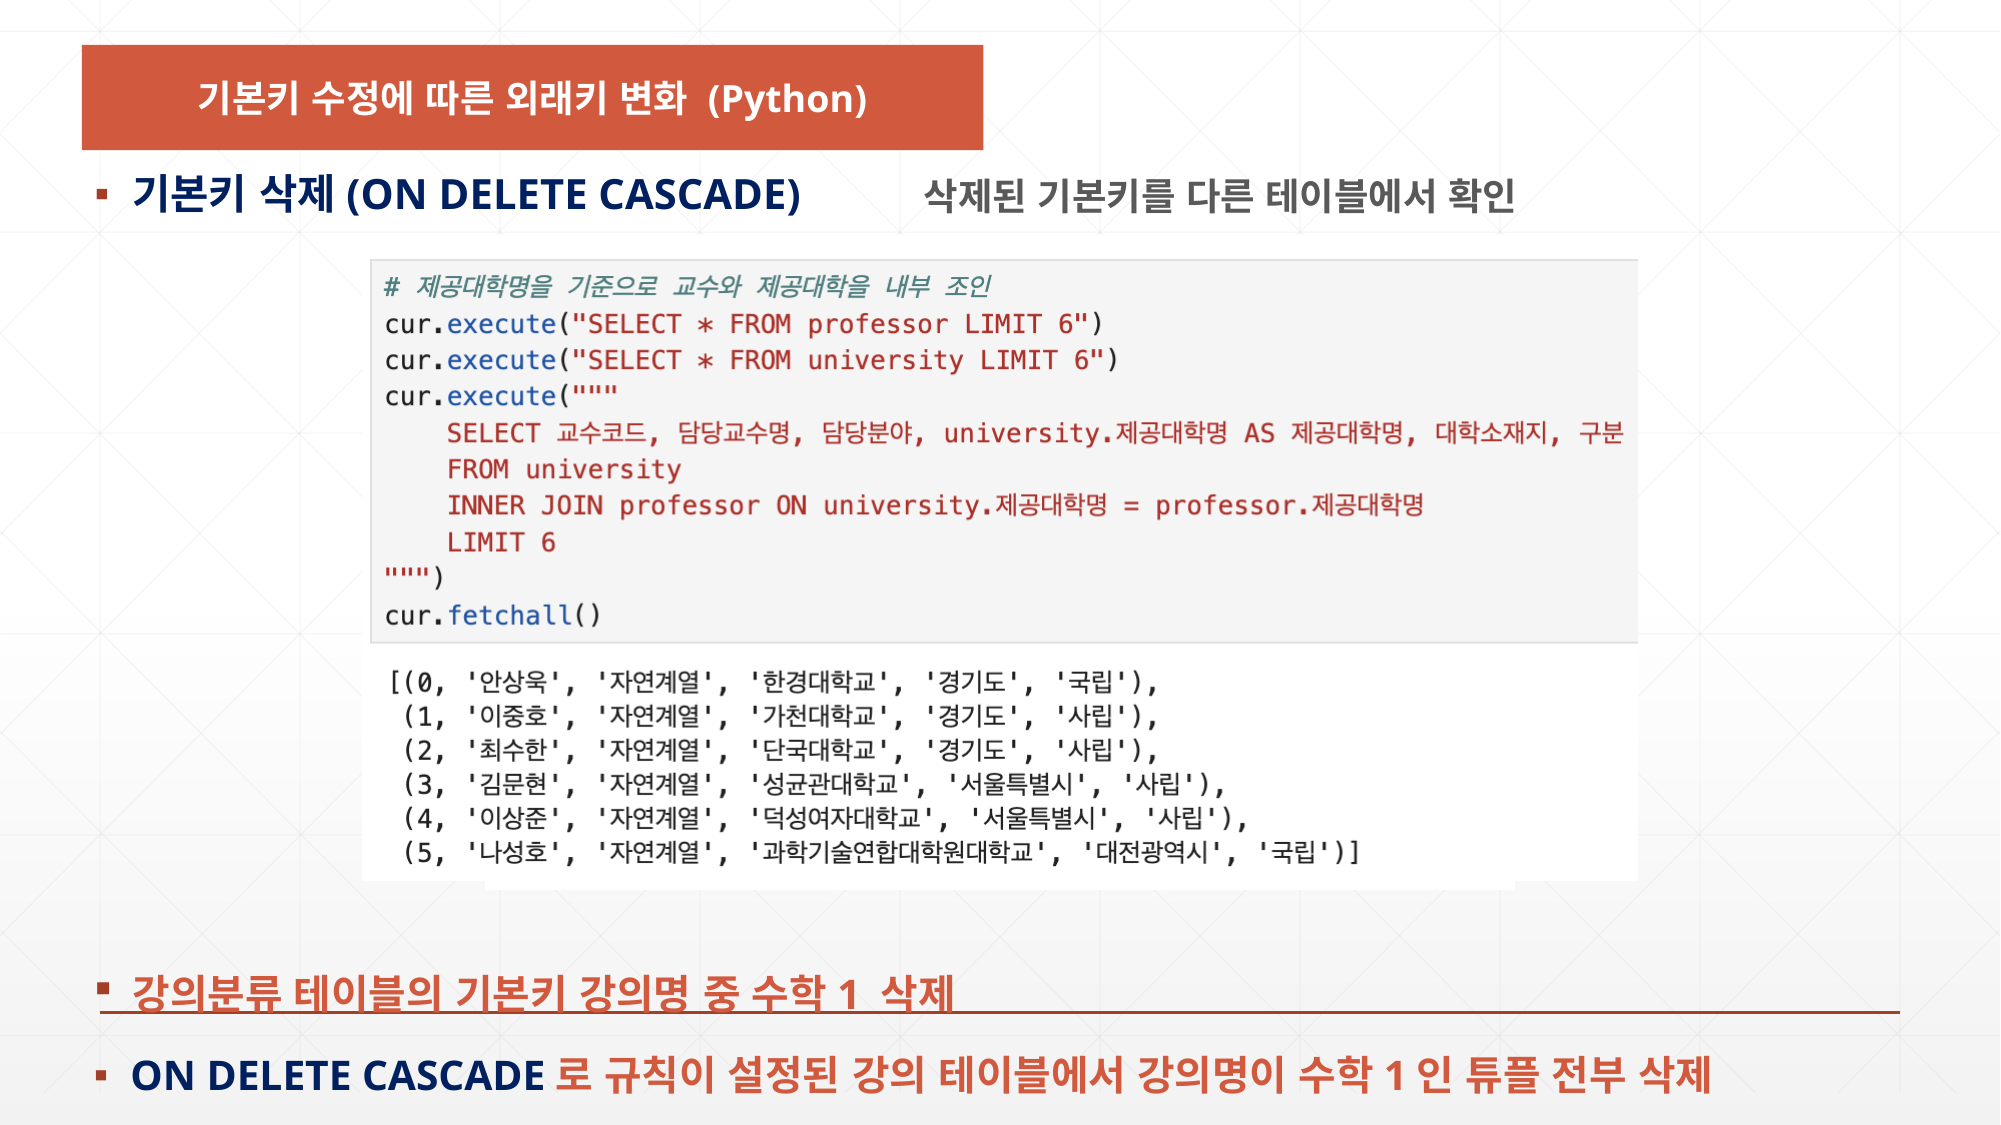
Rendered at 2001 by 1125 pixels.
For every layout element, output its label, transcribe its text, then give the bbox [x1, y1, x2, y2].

picture [362, 235, 1638, 890]
text_box 삭제된 기본키를 다른 테이블에서 확인 [720, 165, 1722, 226]
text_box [81, 44, 984, 151]
list 강의분류 테이블의 기본키 강의명 중 수학1 삭제 ON DELETE CASCADE로 규칙이 설정된 강의 테이블에서 강의명이 수학1인 튜플 전부 삭제 [78, 880, 1922, 1109]
text_box 기본키 삭제(ON DELETE CASCADE) [79, 165, 1893, 228]
